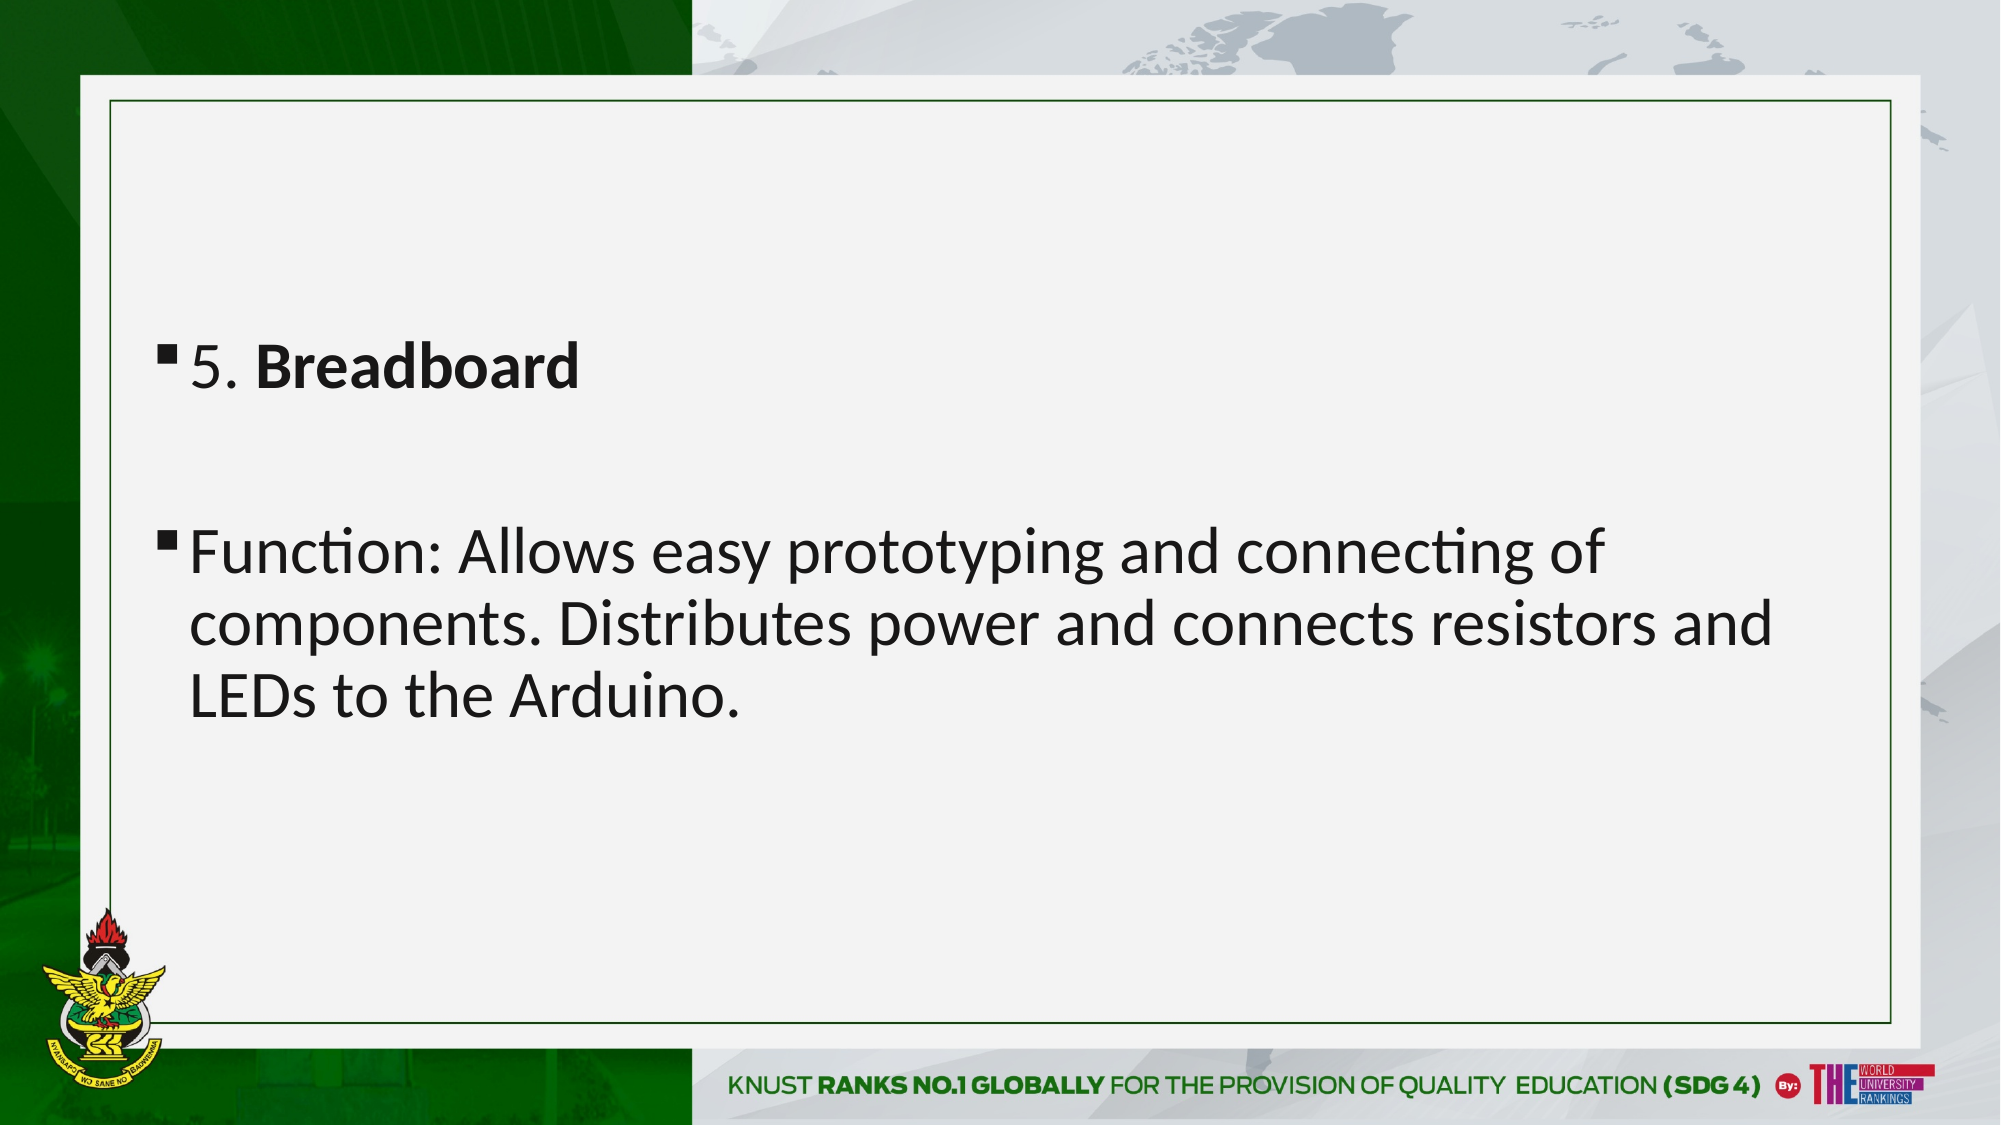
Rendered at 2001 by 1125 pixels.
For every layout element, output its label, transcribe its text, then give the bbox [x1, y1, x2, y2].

list 5. Breadboard Function: Allows easy prototyping and connecting of components. Distributes power and connects resistors and LEDs to the Arduino. [137, 323, 1863, 1026]
picture [0, 0, 2001, 1125]
